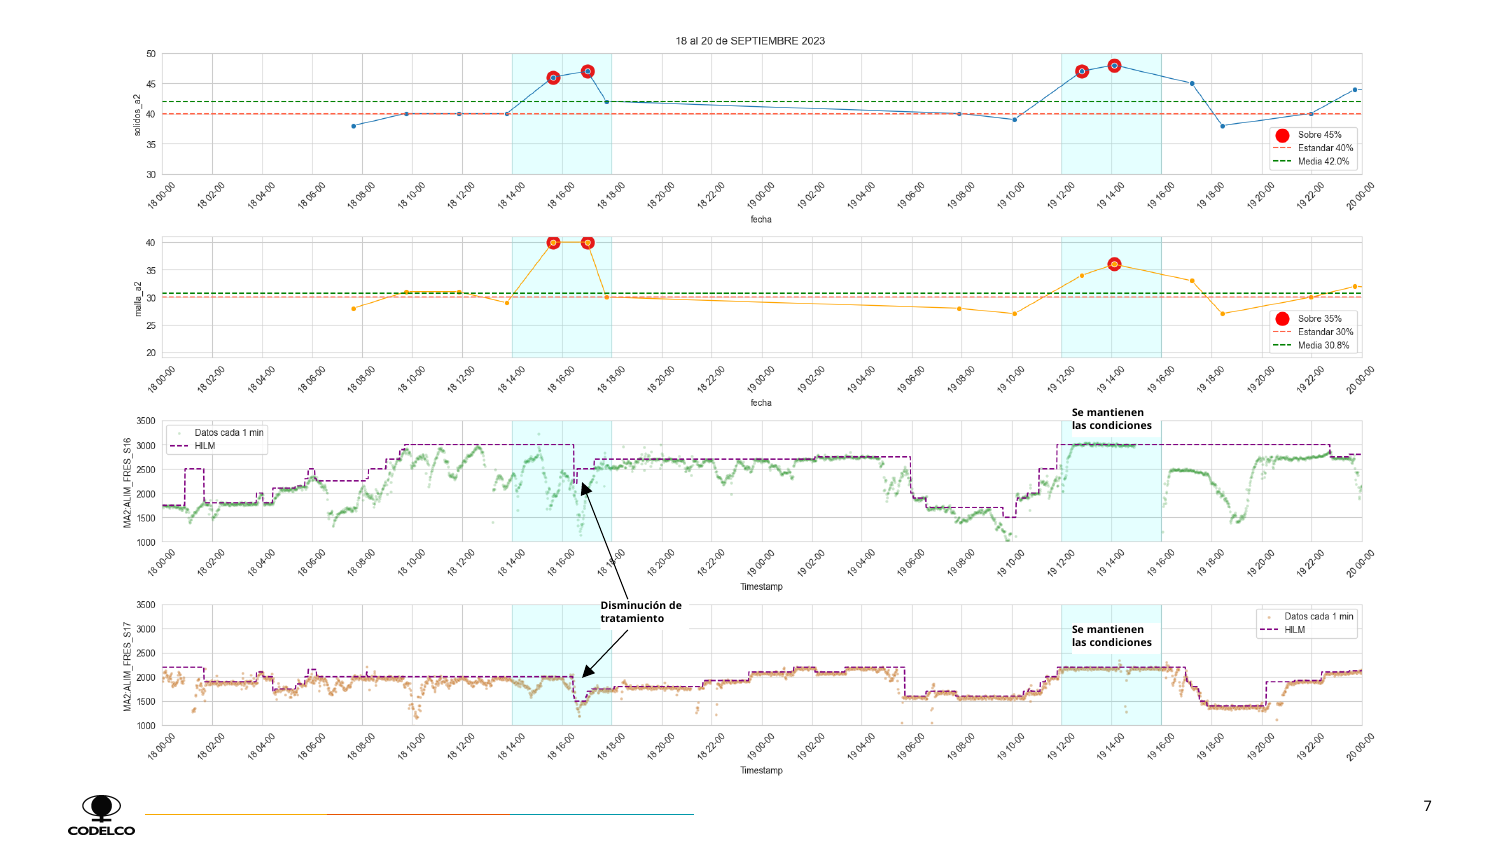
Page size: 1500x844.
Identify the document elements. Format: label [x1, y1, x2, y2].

picture [117, 30, 1383, 782]
picture [68, 795, 135, 835]
text_box [581, 481, 629, 600]
text_box [581, 629, 629, 678]
